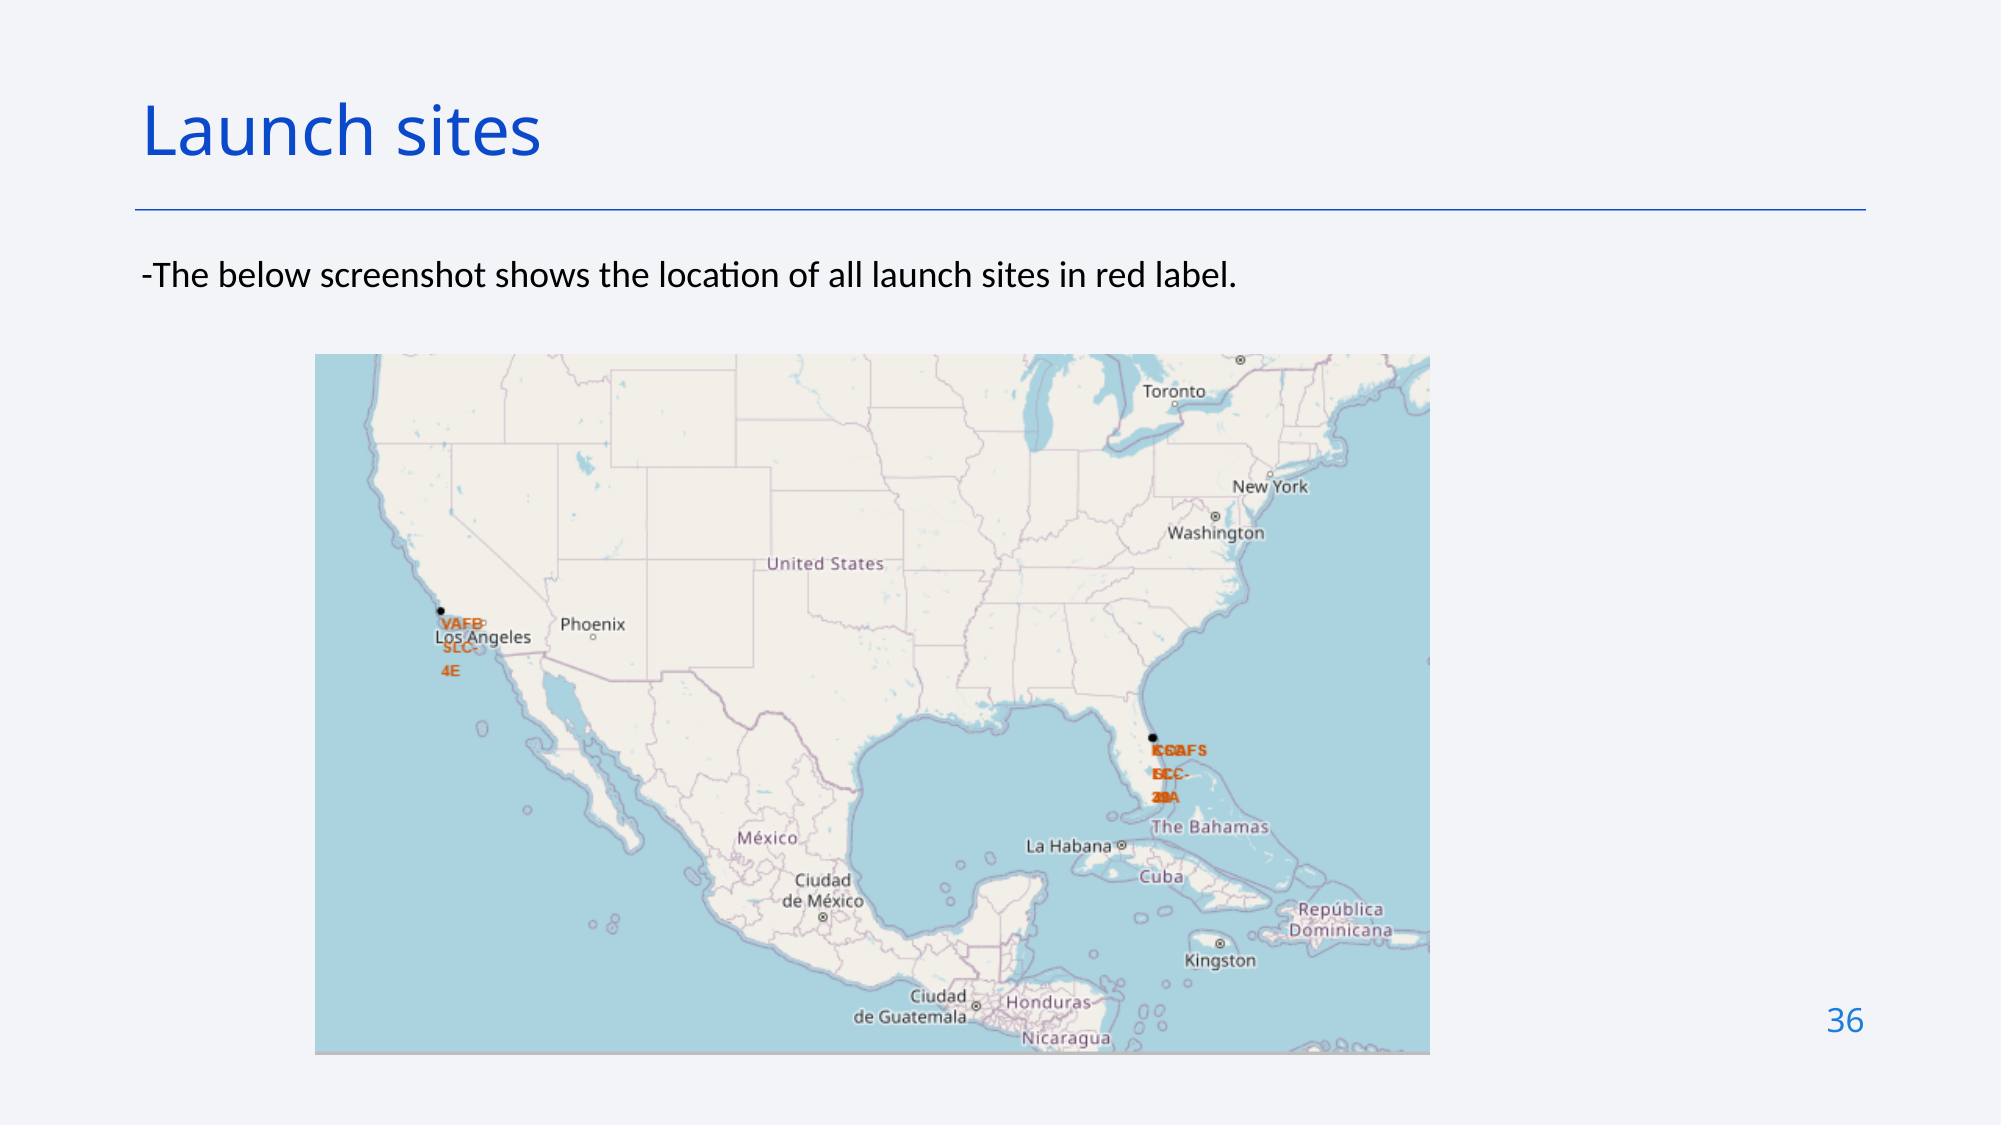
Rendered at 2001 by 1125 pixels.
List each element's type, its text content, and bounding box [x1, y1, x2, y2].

text_box Launch sites [126, 88, 1852, 179]
list -The below screenshot shows the location of all launch sites in red label. [126, 242, 1725, 1014]
slide_number 36 [1430, 988, 1880, 1055]
picture [0, 0, 2001, 1125]
